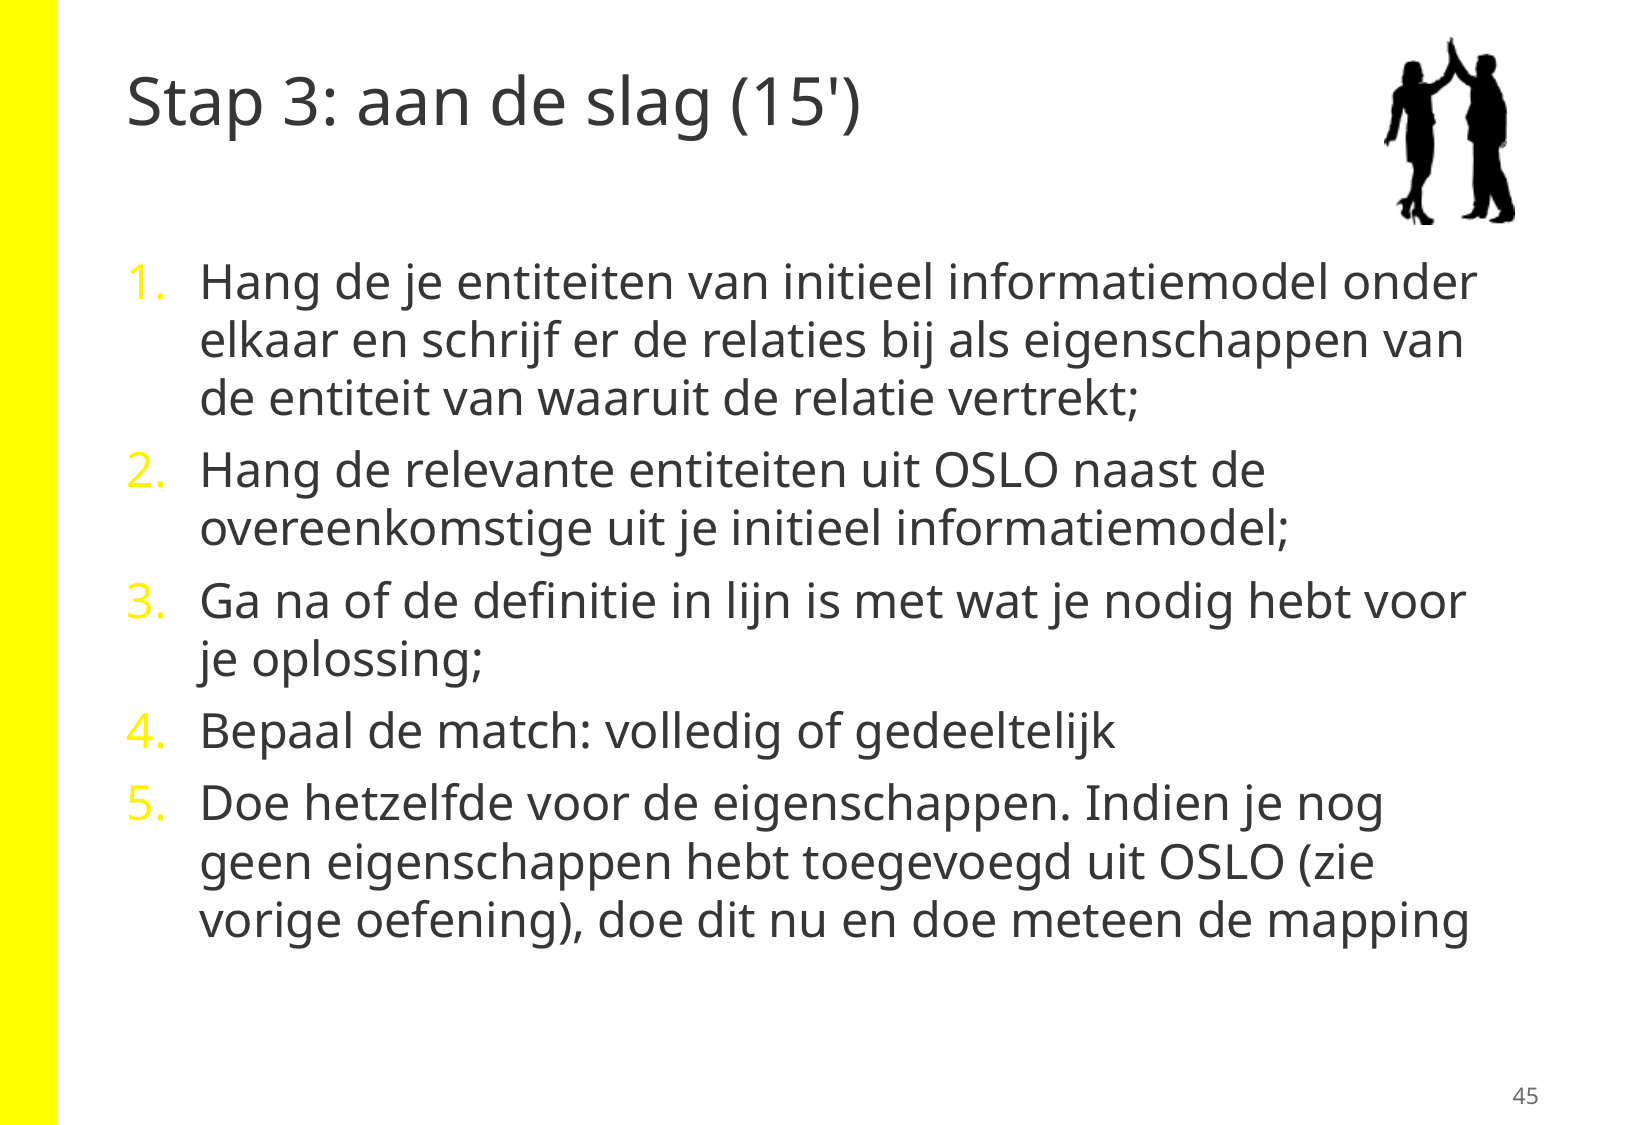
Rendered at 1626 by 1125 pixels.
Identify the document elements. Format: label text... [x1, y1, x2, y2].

title Stap 3: aan de slag (15') [111, 59, 1384, 222]
picture [1384, 37, 1515, 225]
slide_number 45 [1424, 1075, 1548, 1120]
list Hang de je entiteiten van initieel informatiemodel onder elkaar en schrijf er de relaties bij als eigenschappen van de entiteit van waaruit de relatie vertrekt; Hang de relevante entiteiten uit OSLO naast de overeenkomstige uit je initieel informatiemodel; Ga na of de definitie in lijn is met wat je nodig hebt voor je oplossing; Bepaal de match: volledig of gedeeltelijk Doe hetzelfde voor de eigenschappen. Indien je nog geen eigenschappen hebt toegevoegd uit OSLO (zie vorige oefening), doe dit nu en doe meteen de mapping [111, 243, 1514, 1063]
